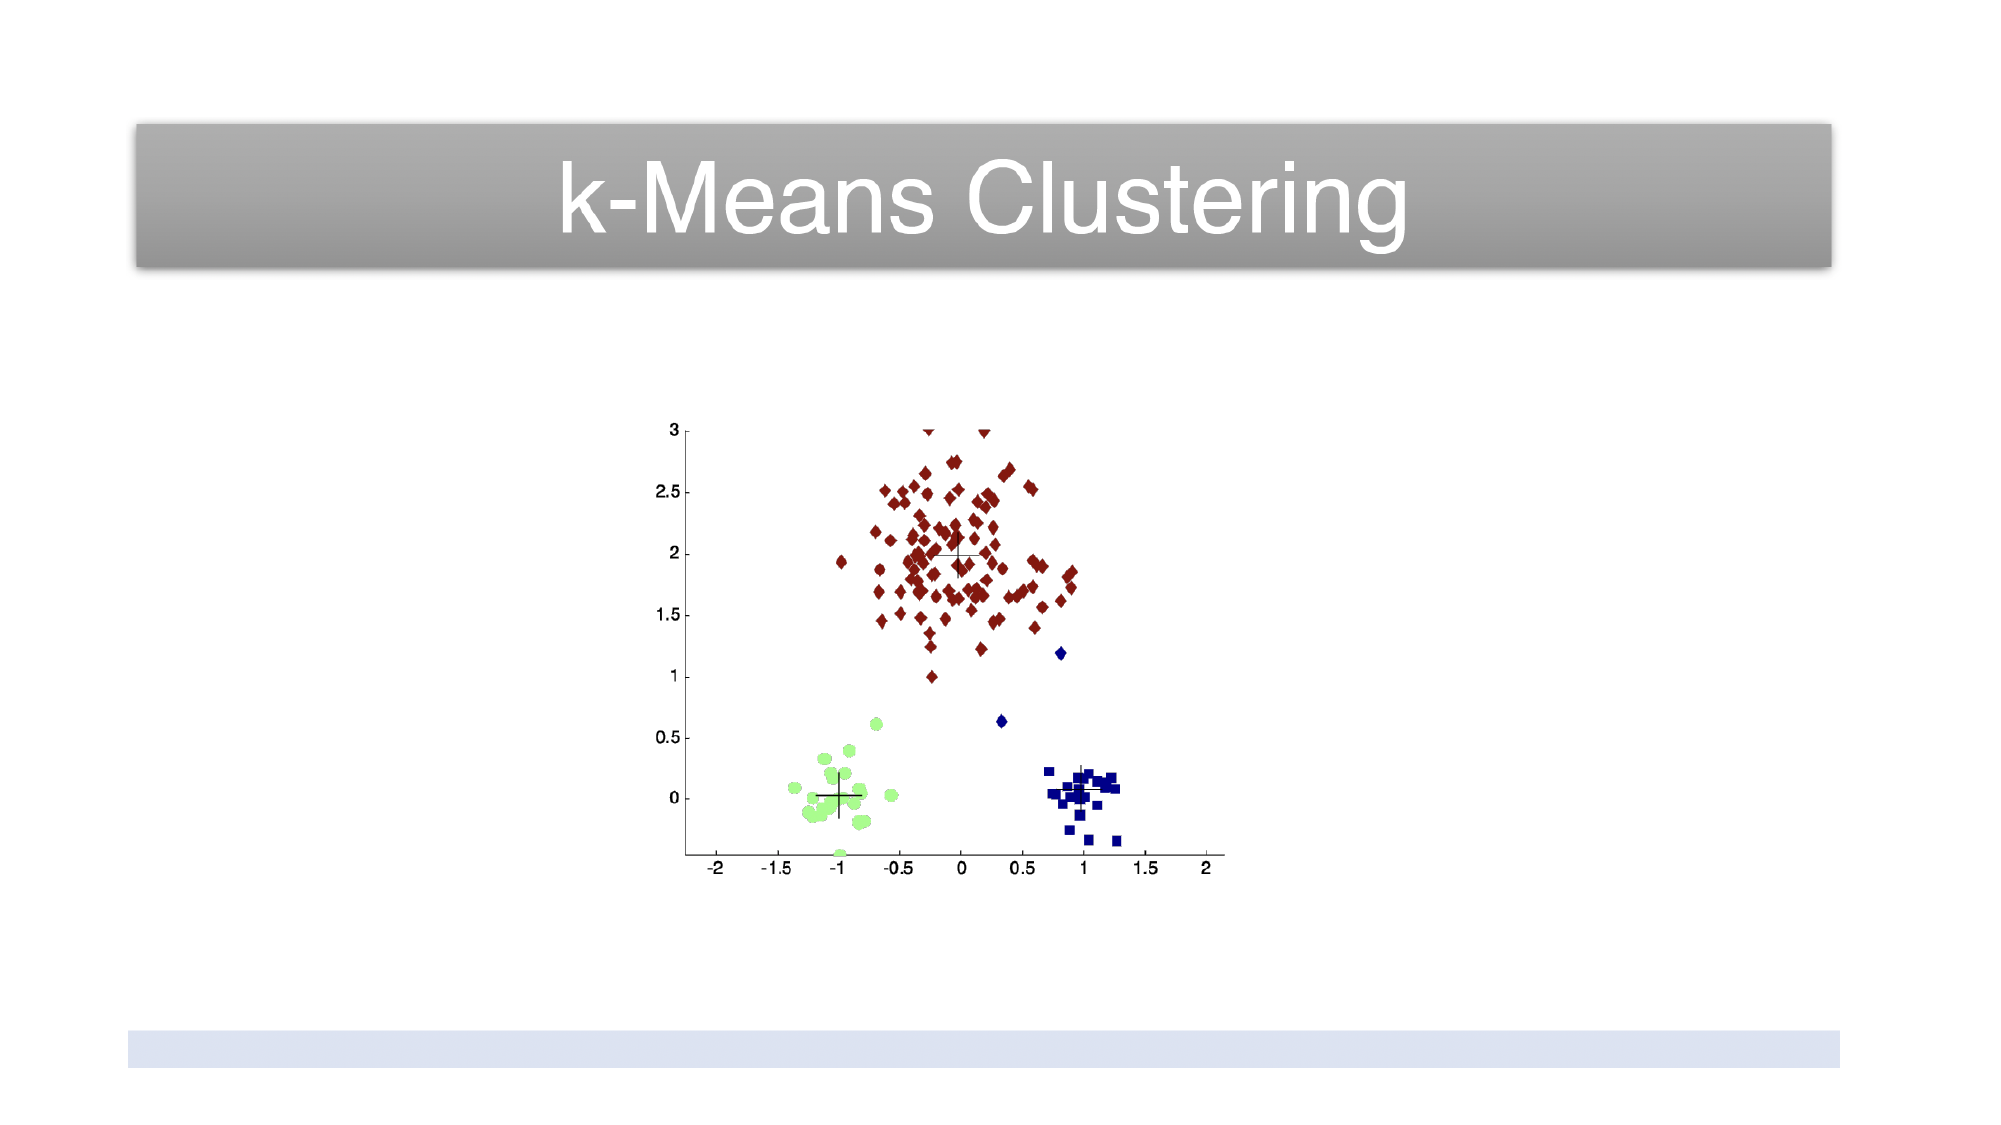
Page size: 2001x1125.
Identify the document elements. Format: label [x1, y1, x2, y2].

picture [31, 70, 1889, 1069]
